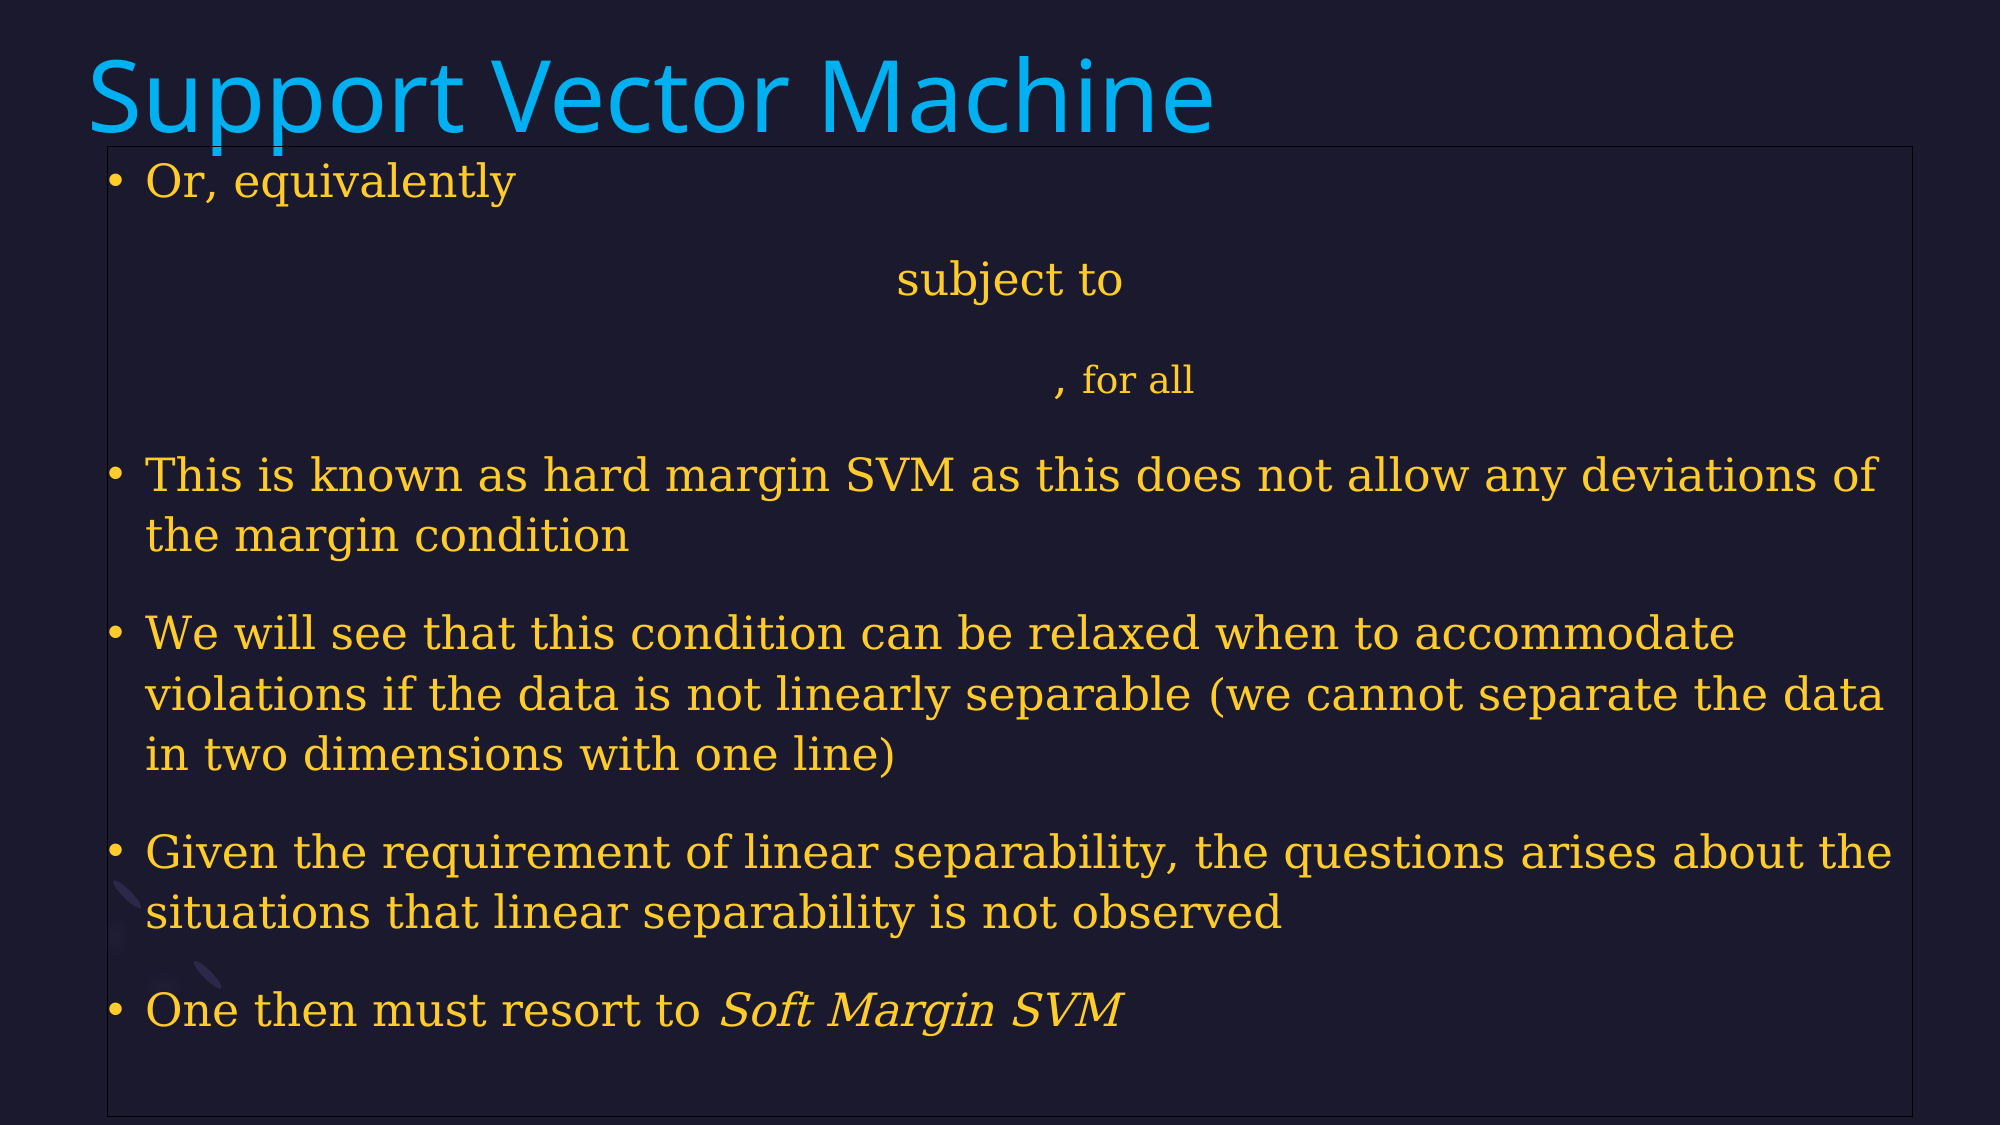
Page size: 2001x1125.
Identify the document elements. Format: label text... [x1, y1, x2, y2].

title Support Vector Machine [87, 45, 1902, 191]
